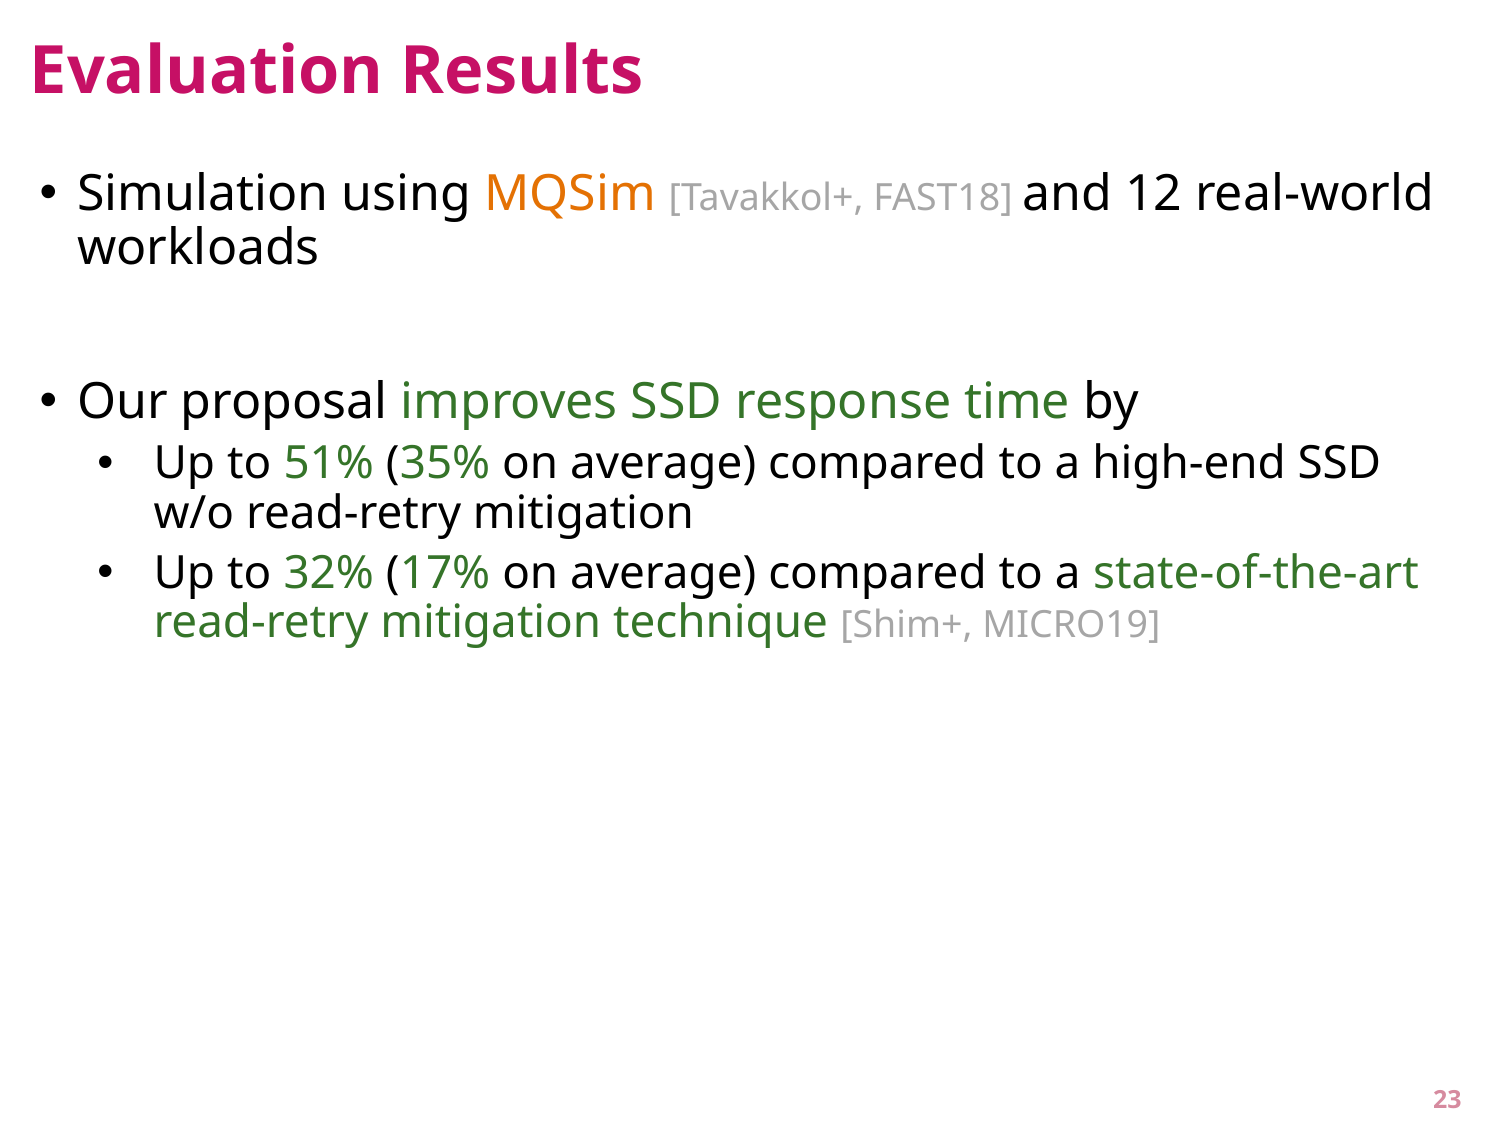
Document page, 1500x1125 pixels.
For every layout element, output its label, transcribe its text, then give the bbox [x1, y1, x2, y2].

title Evaluation Results [0, 0, 1500, 133]
list Simulation using MQSim [Tavakkol+, FAST18] and 12 real-world workloads Our proposal improves SSD response time by Up to 51% (35% on average) compared to a high-end SSD w/o read-retry mitigation Up to 32% (17% on average) compared to a state-of-the-art read-retry mitigation technique [Shim+, MICRO19] [24, 159, 1476, 1043]
slide_number 23 [1140, 1068, 1477, 1125]
